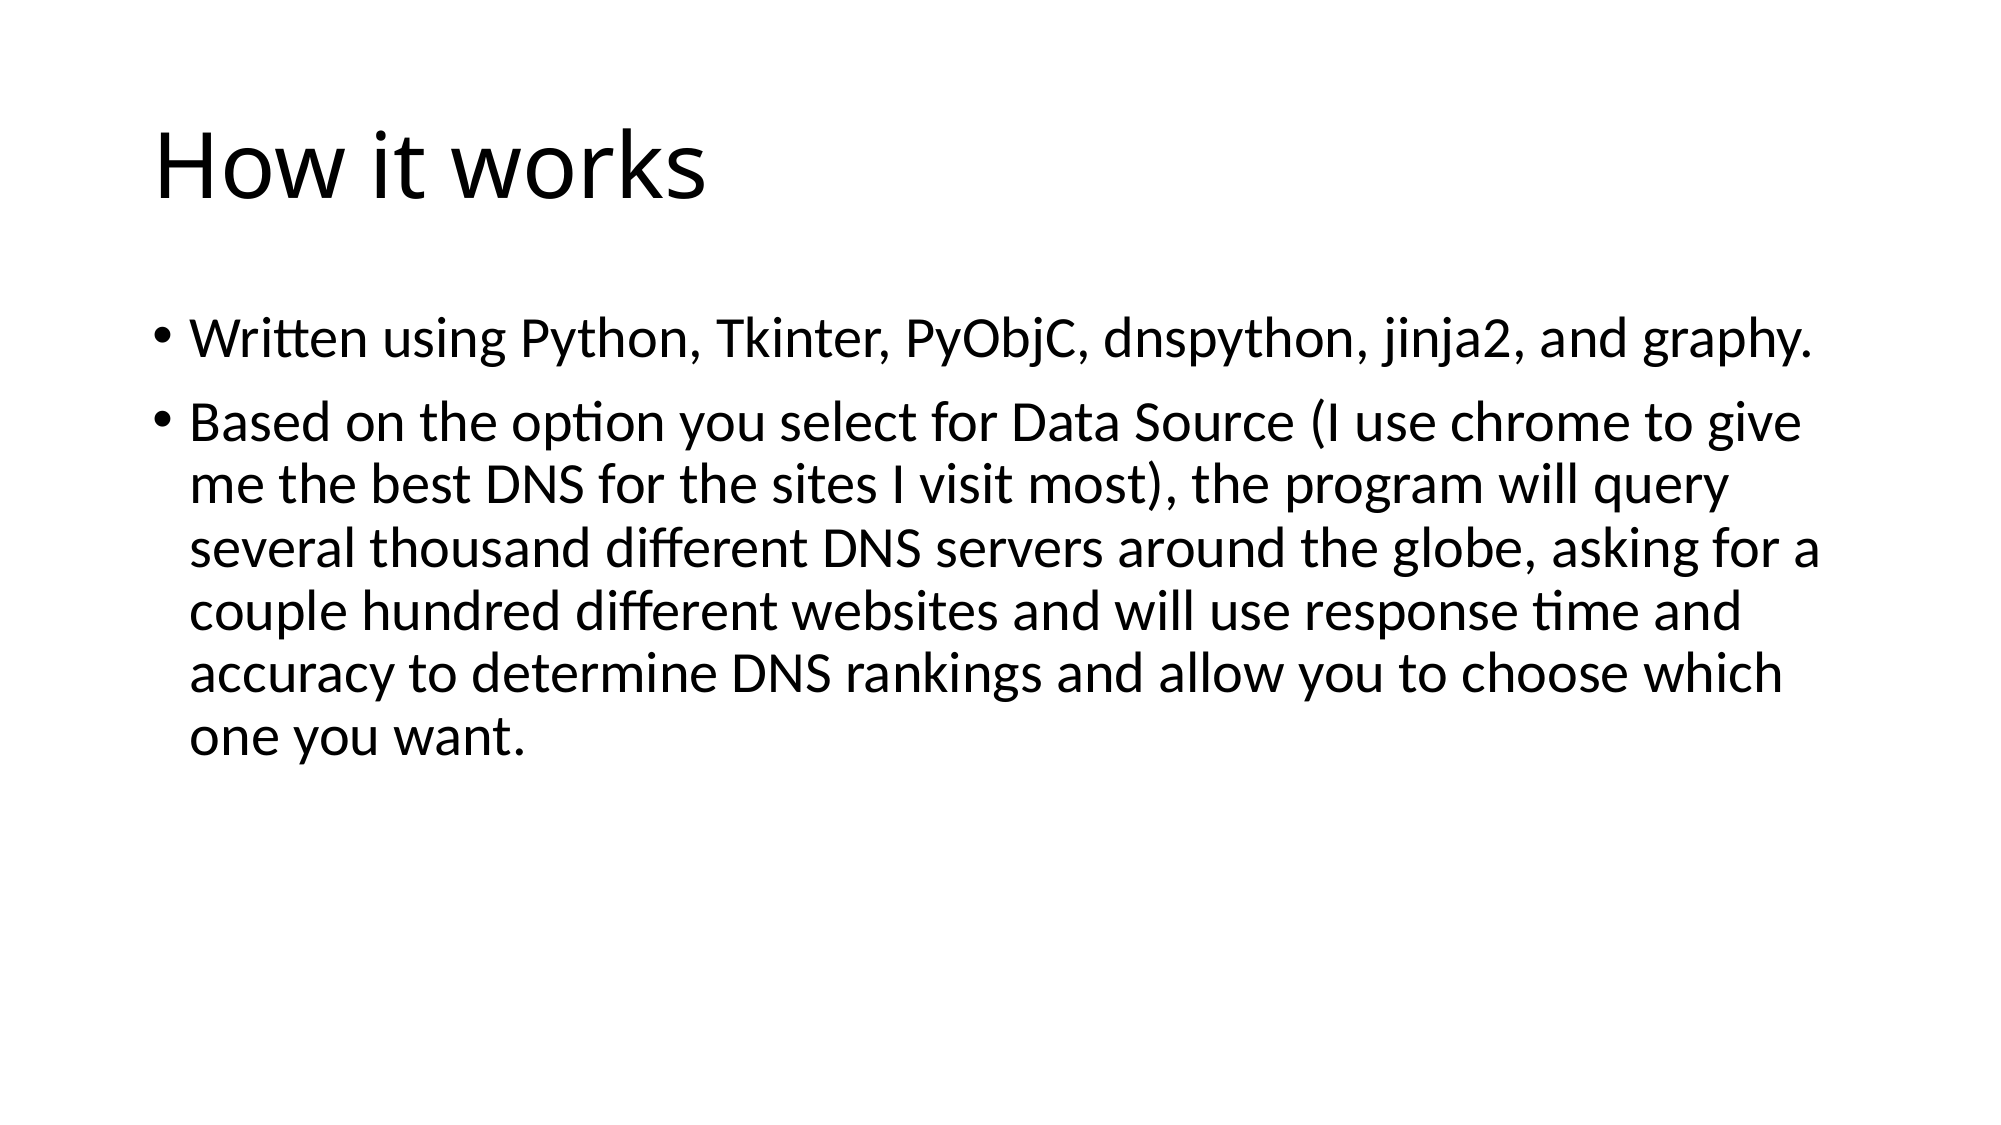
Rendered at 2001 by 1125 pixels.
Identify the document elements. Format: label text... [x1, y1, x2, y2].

list Written using Python, Tkinter, PyObjC, dnspython, jinja2, and graphy. Based on the option you select for Data Source (I use chrome to give me the best DNS for the sites I visit most), the program will query several thousand different DNS servers around the globe, asking for a couple hundred different websites and will use response time and accuracy to determine DNS rankings and allow you to choose which one you want. [137, 299, 1863, 1014]
title How it works [137, 59, 1863, 278]
